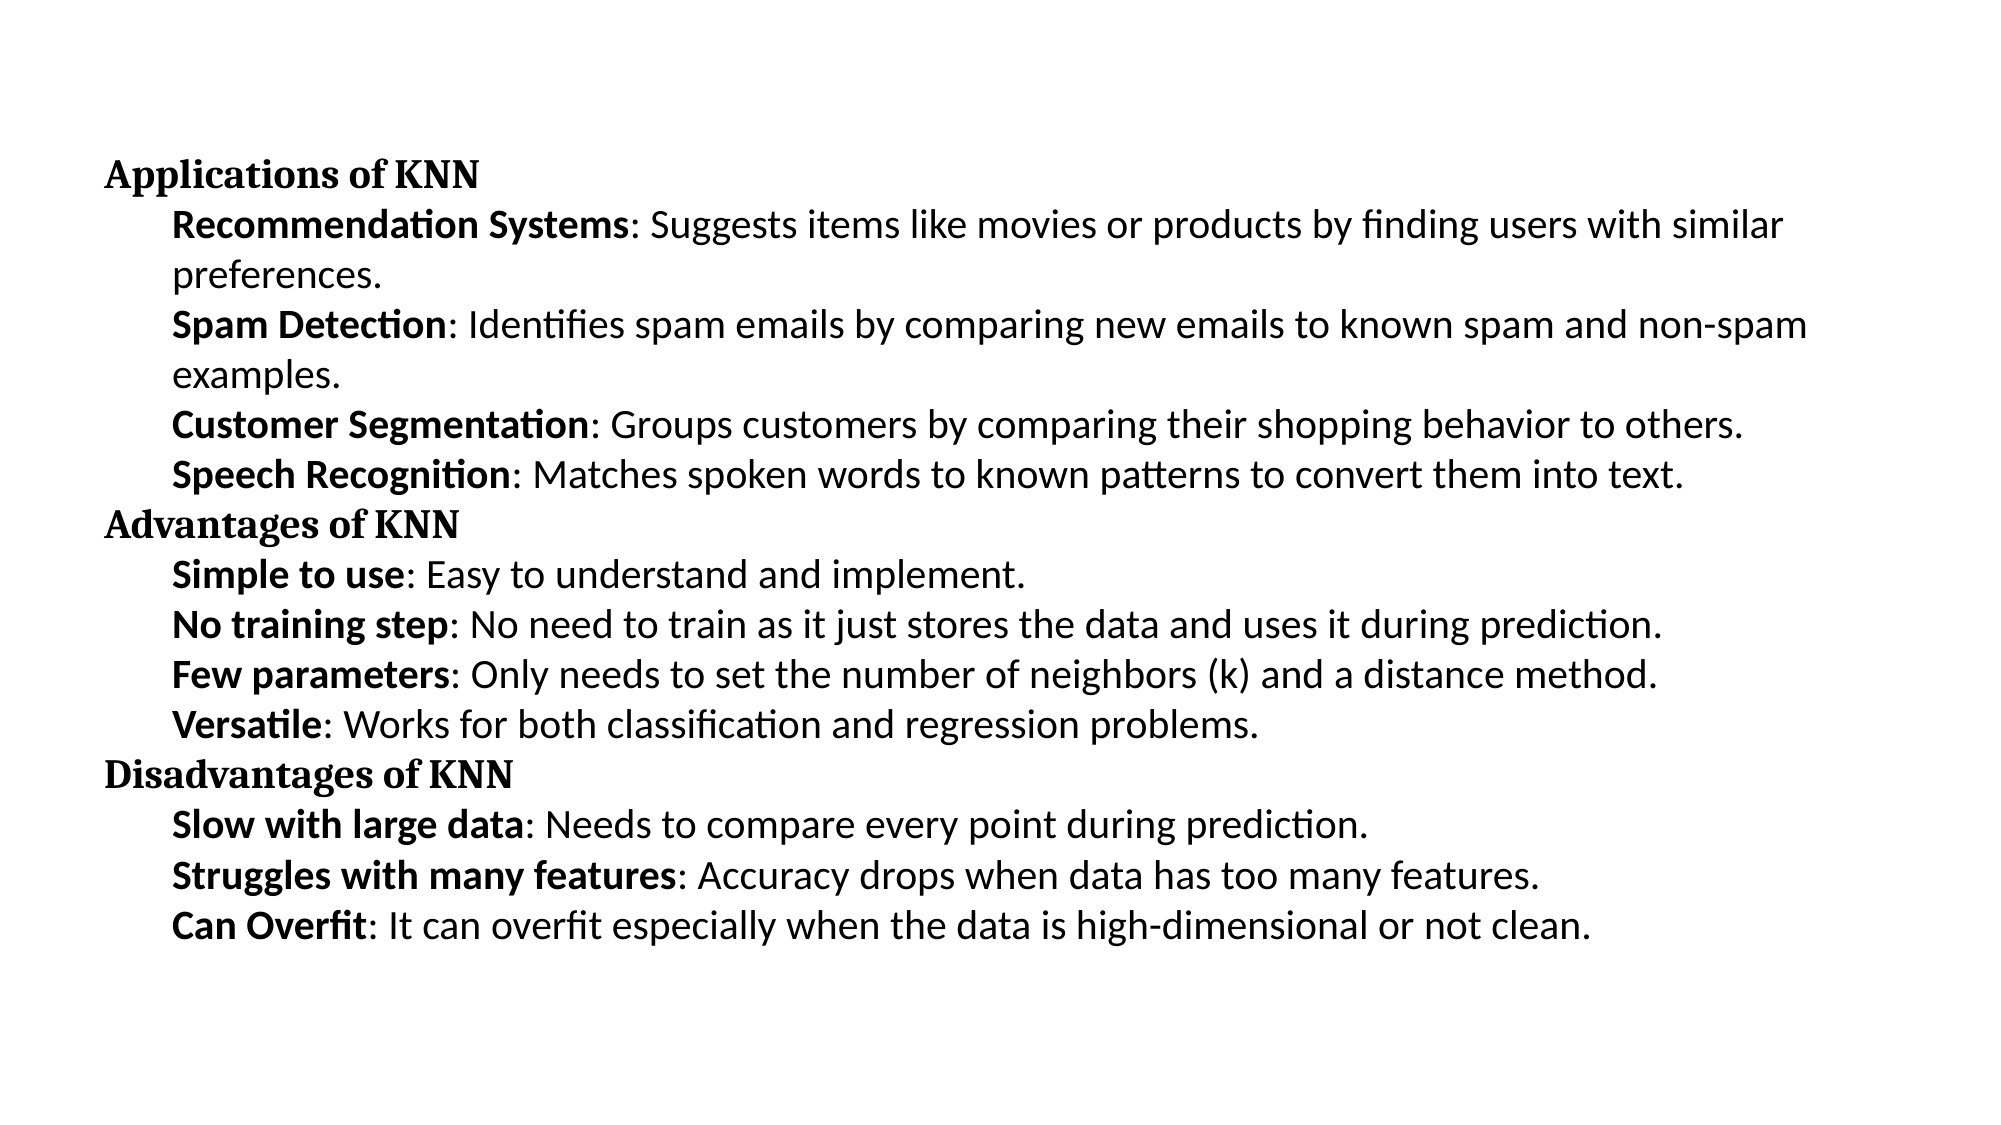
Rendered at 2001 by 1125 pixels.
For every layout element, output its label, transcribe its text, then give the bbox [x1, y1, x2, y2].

list Applications of KNN Recommendation Systems: Suggests items like movies or products by finding users with similar preferences. Spam Detection: Identifies spam emails by comparing new emails to known spam and non-spam examples. Customer Segmentation: Groups customers by comparing their shopping behavior to others. Speech Recognition: Matches spoken words to known patterns to convert them into text. Advantages of KNN Simple to use: Easy to understand and implement. No training step: No need to train as it just stores the data and uses it during prediction. Few parameters: Only needs to set the number of neighbors (k) and a distance method. Versatile: Works for both classification and regression problems. Disadvantages of KNN Slow with large data: Needs to compare every point during prediction. Struggles with many features: Accuracy drops when data has too many features. Can Overfit: It can overfit especially when the data is high-dimensional or not clean. [104, 147, 1960, 1006]
